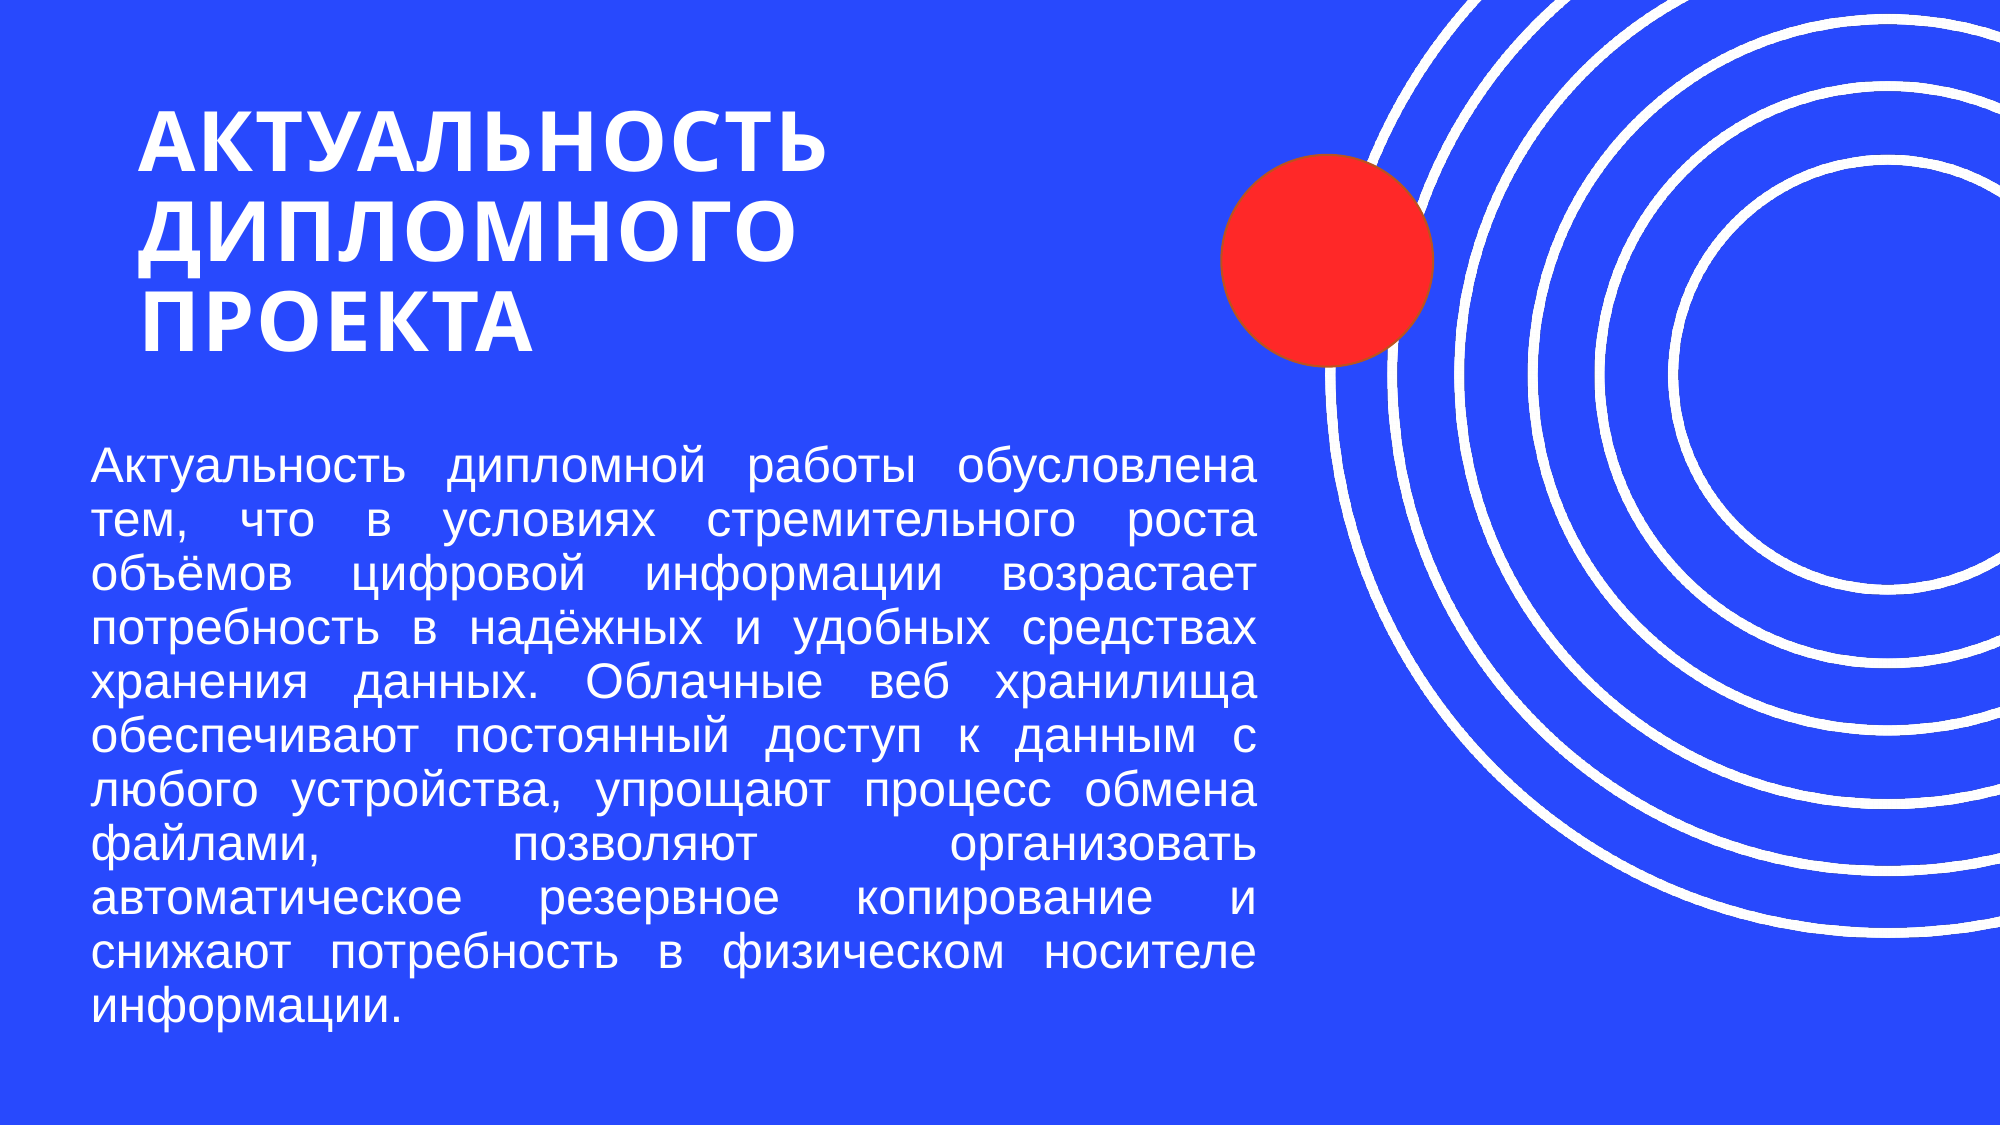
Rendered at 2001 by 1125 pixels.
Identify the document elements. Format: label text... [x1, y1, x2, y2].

list Актуальность дипломной работы обусловлена тем, что в условиях стремительного роста объёмов цифровой информации возрастает потребность в надёжных и удобных средствах хранения данных. Облачные веб хранилища обеспечивают постоянный доступ к данным с любого устройства, упрощают процесс обмена файлами, позволяют организовать автоматическое резервное копирование и снижают потребность в физическом носителе информации. [90, 431, 1273, 967]
title АКТУАЛЬНОСТЬ ДИПЛОМНОГО ПРОЕКТА [138, 99, 1189, 400]
picture [1325, 0, 2000, 938]
